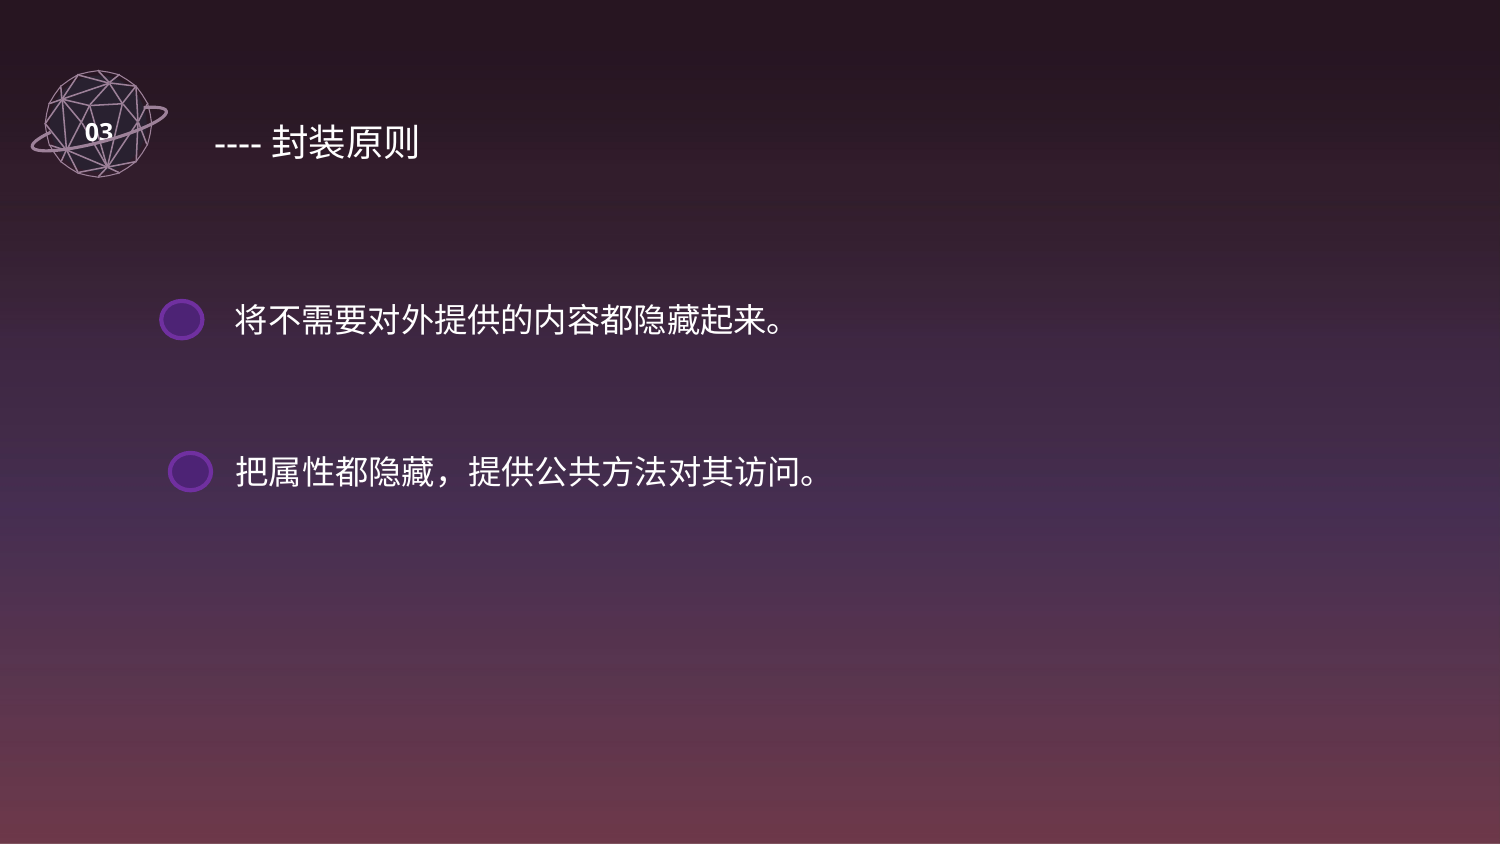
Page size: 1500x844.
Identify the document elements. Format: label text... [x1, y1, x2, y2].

text_box 将不需要对外提供的内容都隐藏起来。 [220, 251, 892, 387]
text_box ----封装原则 [189, 88, 535, 171]
picture [0, 0, 1500, 844]
text_box [167, 450, 214, 493]
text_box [28, 69, 170, 185]
text_box [159, 298, 205, 341]
text_box 把属性都隐藏，提供公共方法对其访问。 [221, 444, 850, 499]
